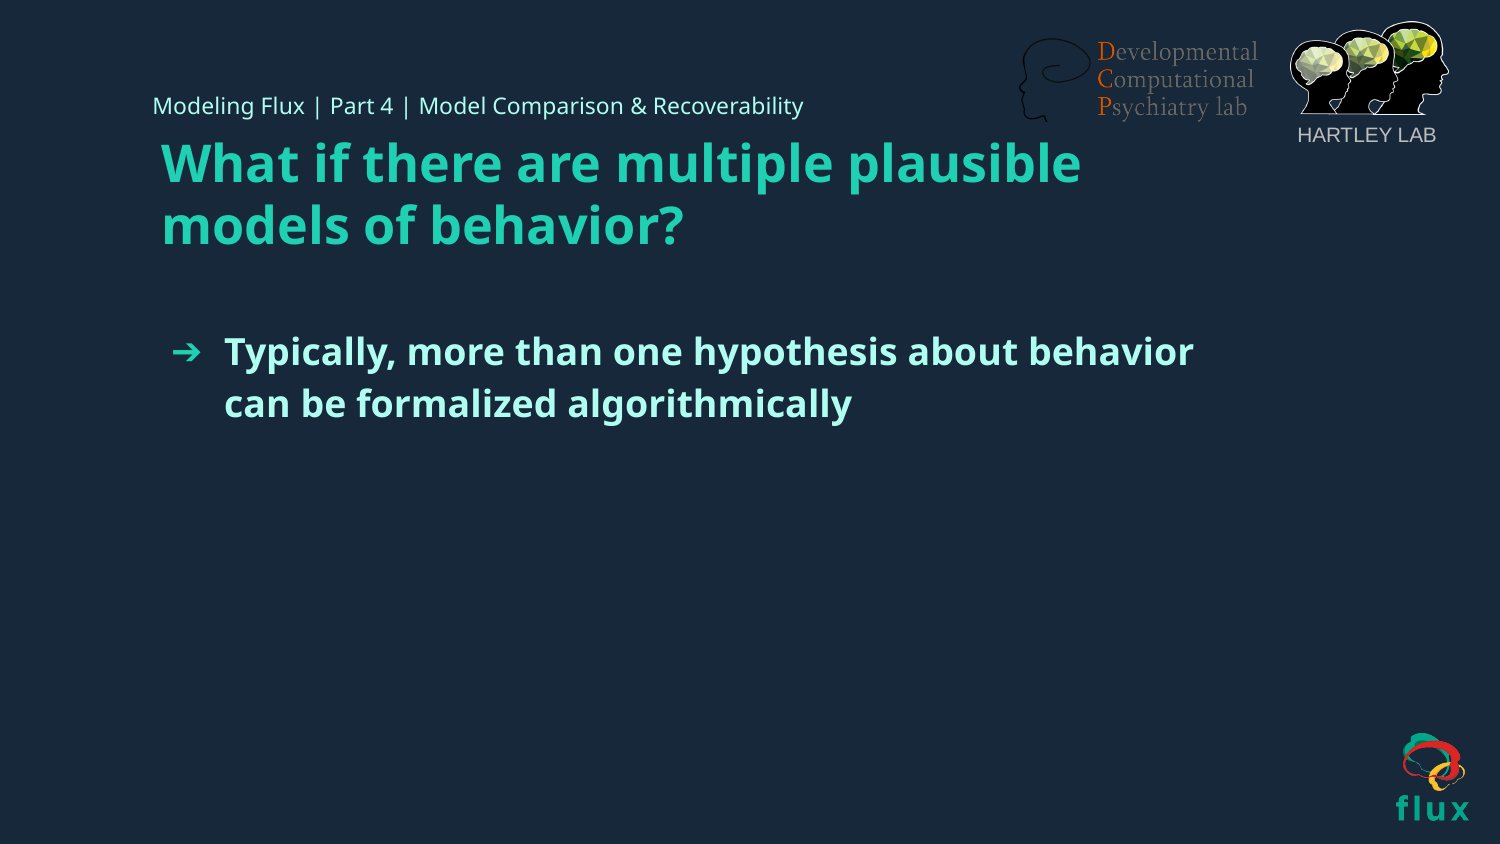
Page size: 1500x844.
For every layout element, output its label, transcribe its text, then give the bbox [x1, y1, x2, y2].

picture [1014, 38, 1244, 124]
title What if there are multiple plausible models of behavior? [146, 132, 1245, 272]
picture [1390, 728, 1471, 823]
text_box Typically, more than one hypothesis about behavior can be formalized algorithmically [134, 306, 1275, 440]
text_box Modeling Flux | Part 4 | Model Comparison & Recoverability [137, 78, 1118, 134]
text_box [1244, 20, 1490, 156]
